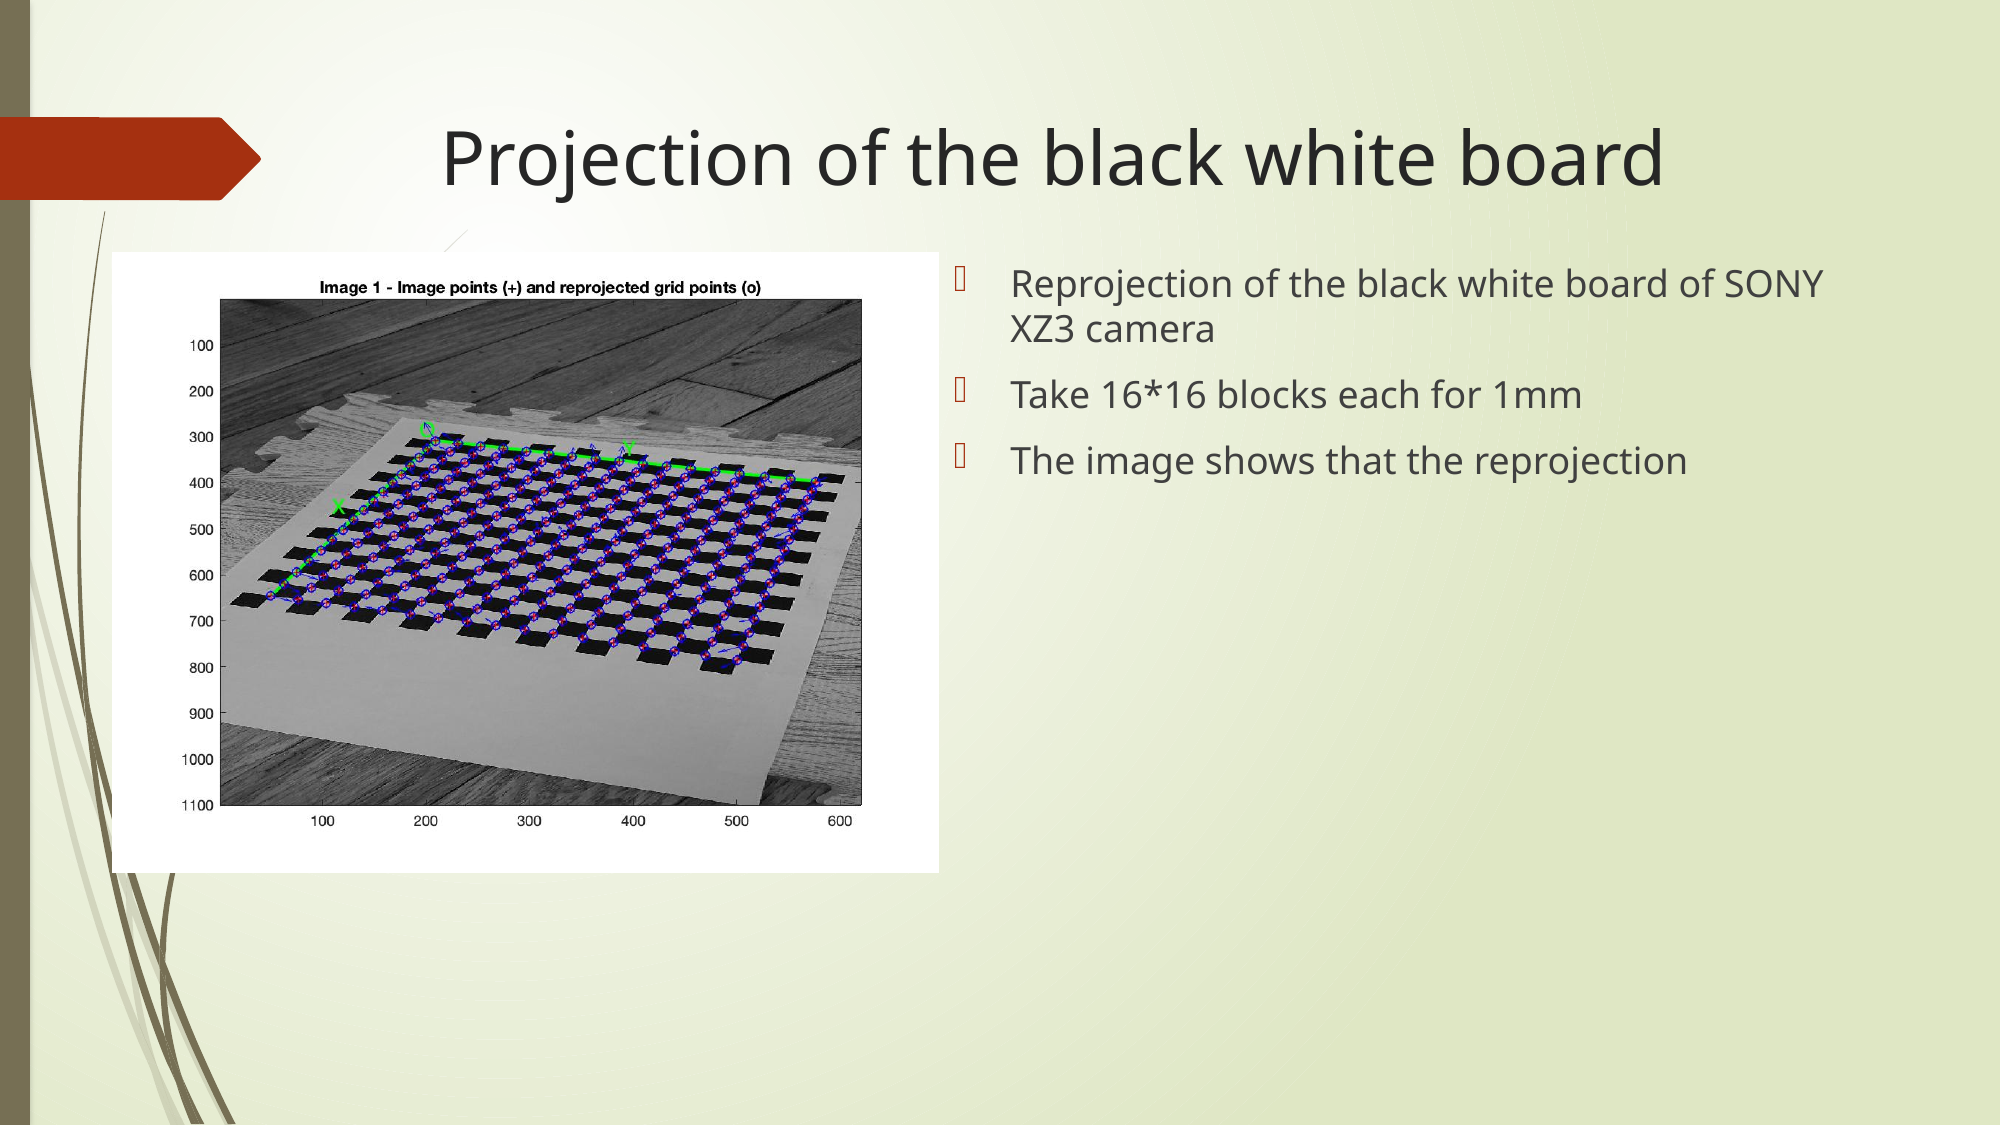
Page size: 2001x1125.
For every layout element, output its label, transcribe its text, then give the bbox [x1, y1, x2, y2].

list Reprojection of the black white board of SONY XZ3 camera Take 16*16 blocks each for 1mm The image shows that the reprojection [940, 252, 1906, 873]
title Projection of the black white board [425, 102, 1888, 252]
picture [112, 252, 940, 873]
